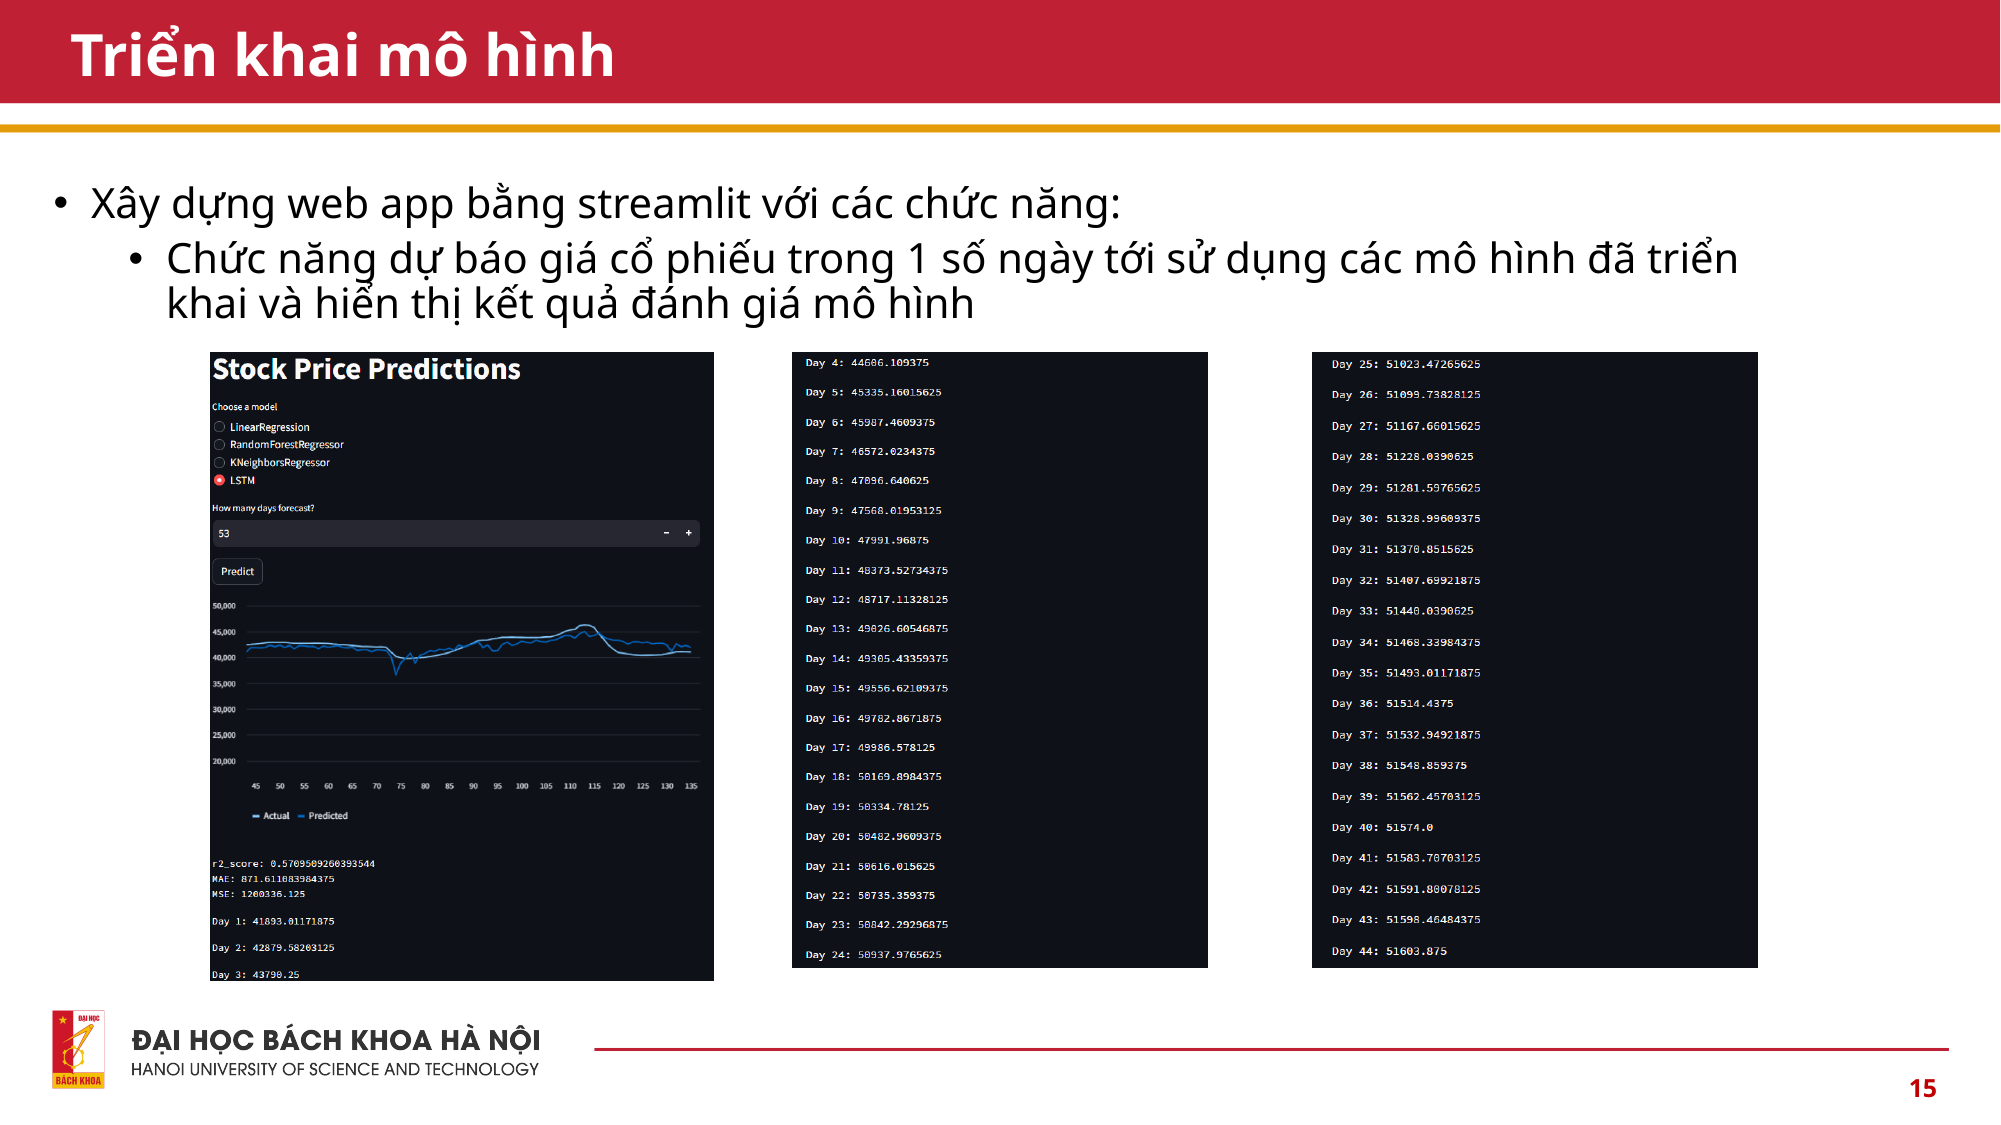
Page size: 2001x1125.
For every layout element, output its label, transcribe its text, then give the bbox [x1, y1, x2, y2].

picture [0, 0, 2001, 1125]
title Triển khai mô hình [55, 18, 1945, 90]
slide_number 15 [1502, 1065, 1953, 1125]
list Xây dựng web app bằng streamlit với các chức năng: Chức năng dự báo giá cổ phiếu trong 1 số ngày tới sử dụng các mô hình đã triển khai và hiển thị kết quả đánh giá mô hình [38, 174, 1758, 981]
